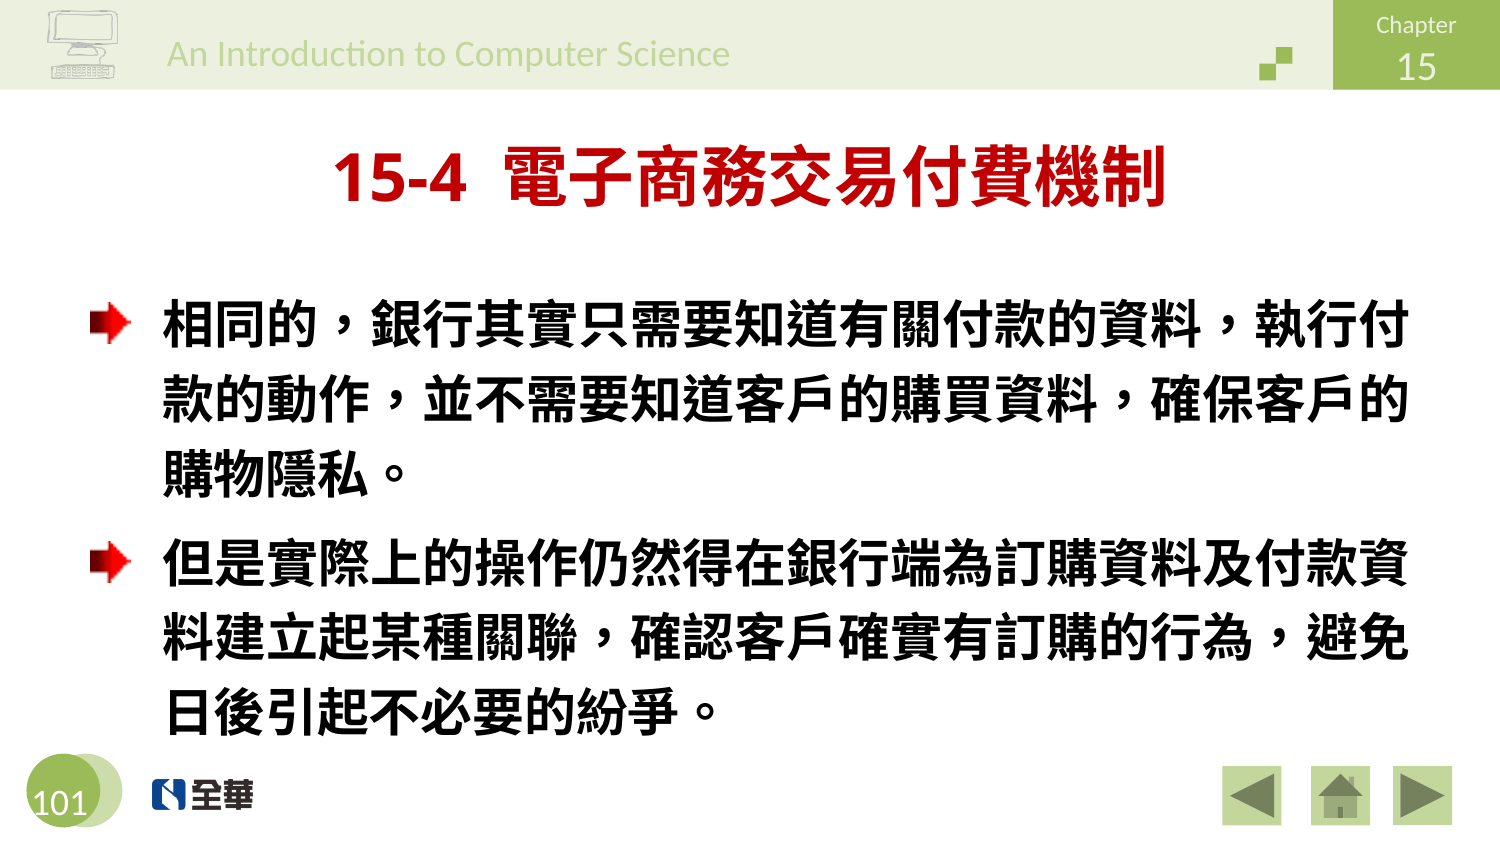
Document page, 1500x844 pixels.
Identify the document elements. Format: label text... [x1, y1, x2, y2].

picture [90, 541, 131, 583]
picture [90, 302, 131, 344]
title 15-4 電子商務交易付費機制 [75, 104, 1425, 245]
list 相同的，銀行其實只需要知道有關付款的資料，執行付款的動作，並不需要知道客戶的購買資料，確保客戶的購物隱私。 但是實際上的操作仍然得在銀行端為訂購資料及付款資料建立起某種關聯，確認客戶確實有訂購的行為，避免日後引起不必要的紛爭。 [75, 272, 1425, 754]
picture [152, 779, 253, 810]
picture [47, 10, 118, 79]
